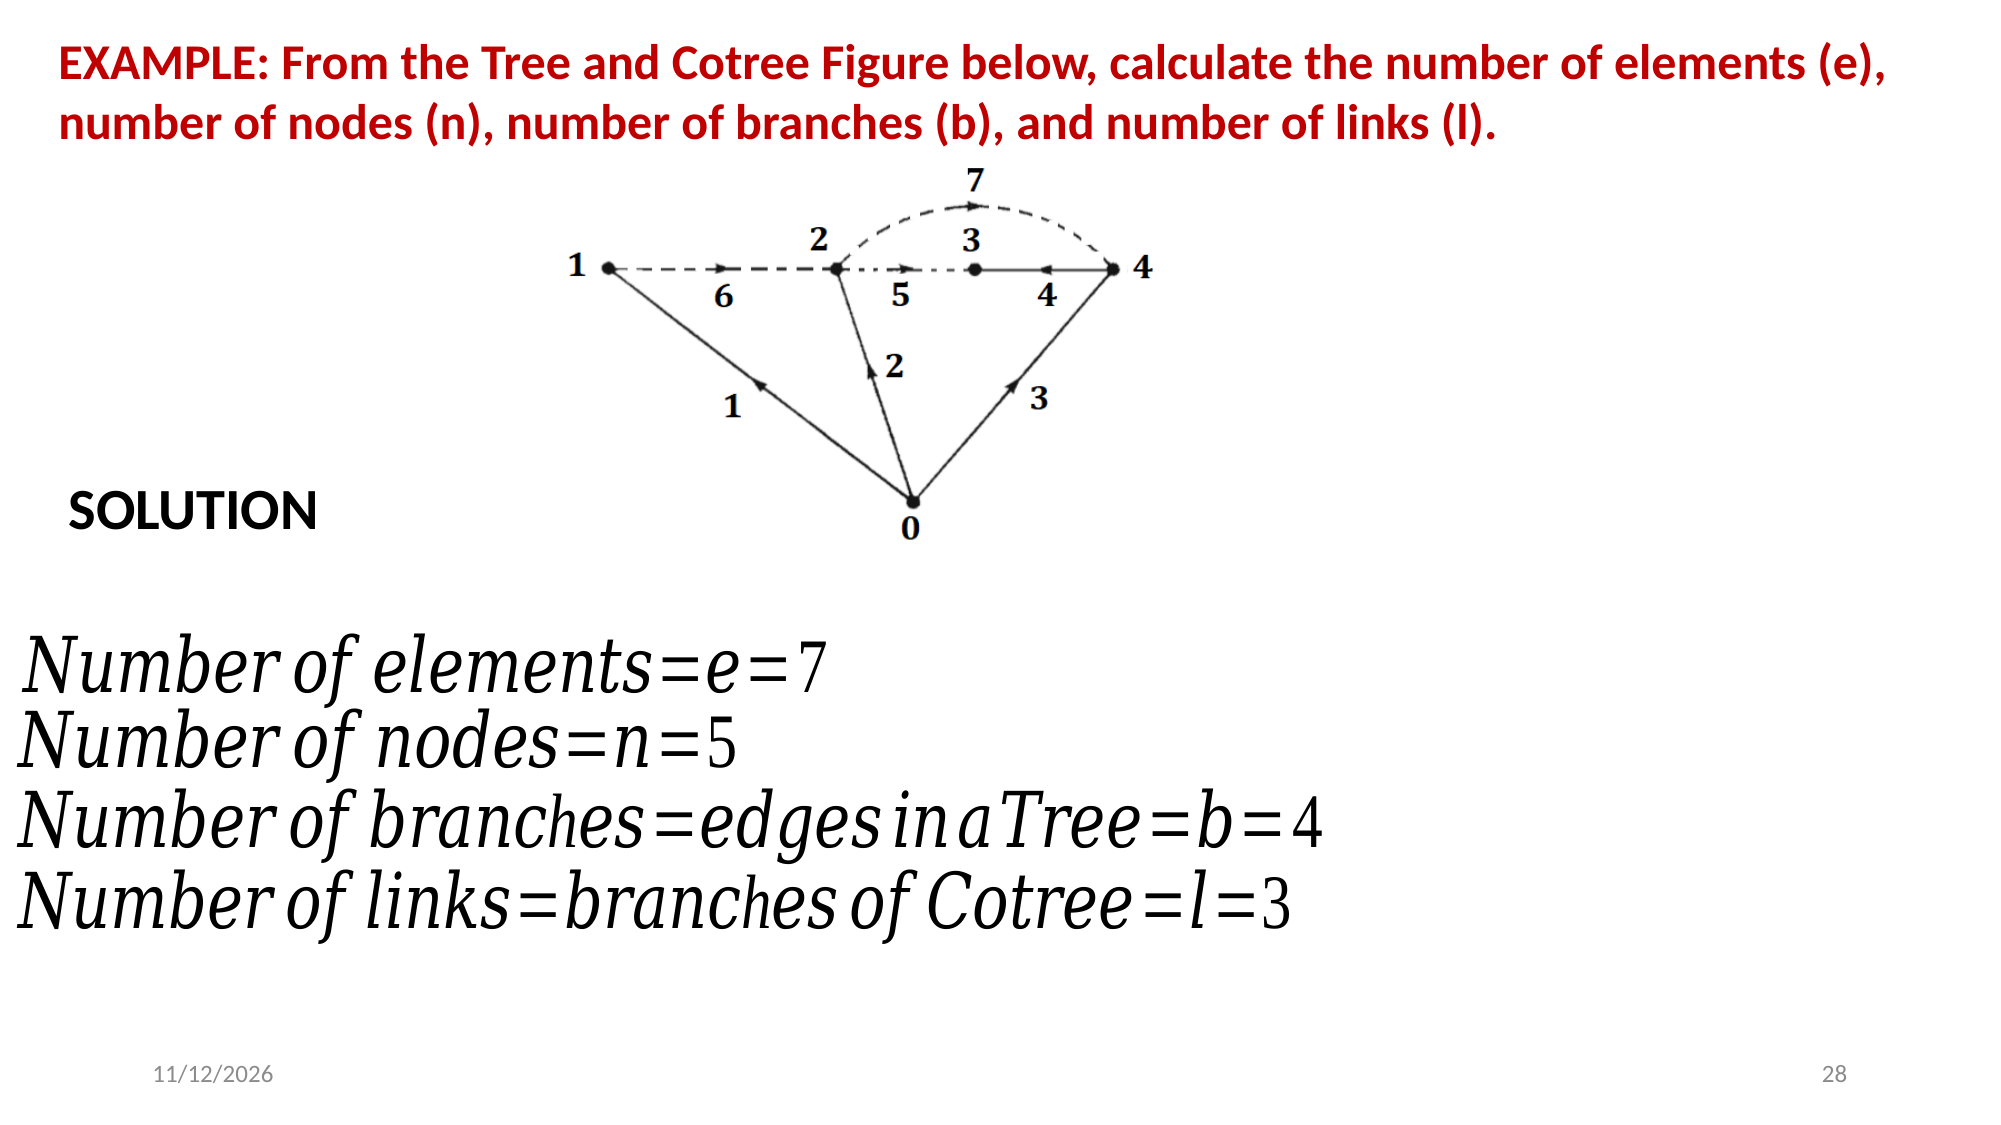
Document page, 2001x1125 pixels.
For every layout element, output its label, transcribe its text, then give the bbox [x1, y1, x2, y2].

text_box SOLUTION [53, 464, 562, 549]
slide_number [137, 1042, 588, 1103]
slide_number 28 [1412, 1042, 1863, 1103]
picture [562, 127, 1167, 563]
text_box EXAMPLE: From the Tree and Cotree Figure below, calculate the number of elements (e), number of nodes (n), number of branches (b), and number of links (l). [43, 22, 1950, 158]
